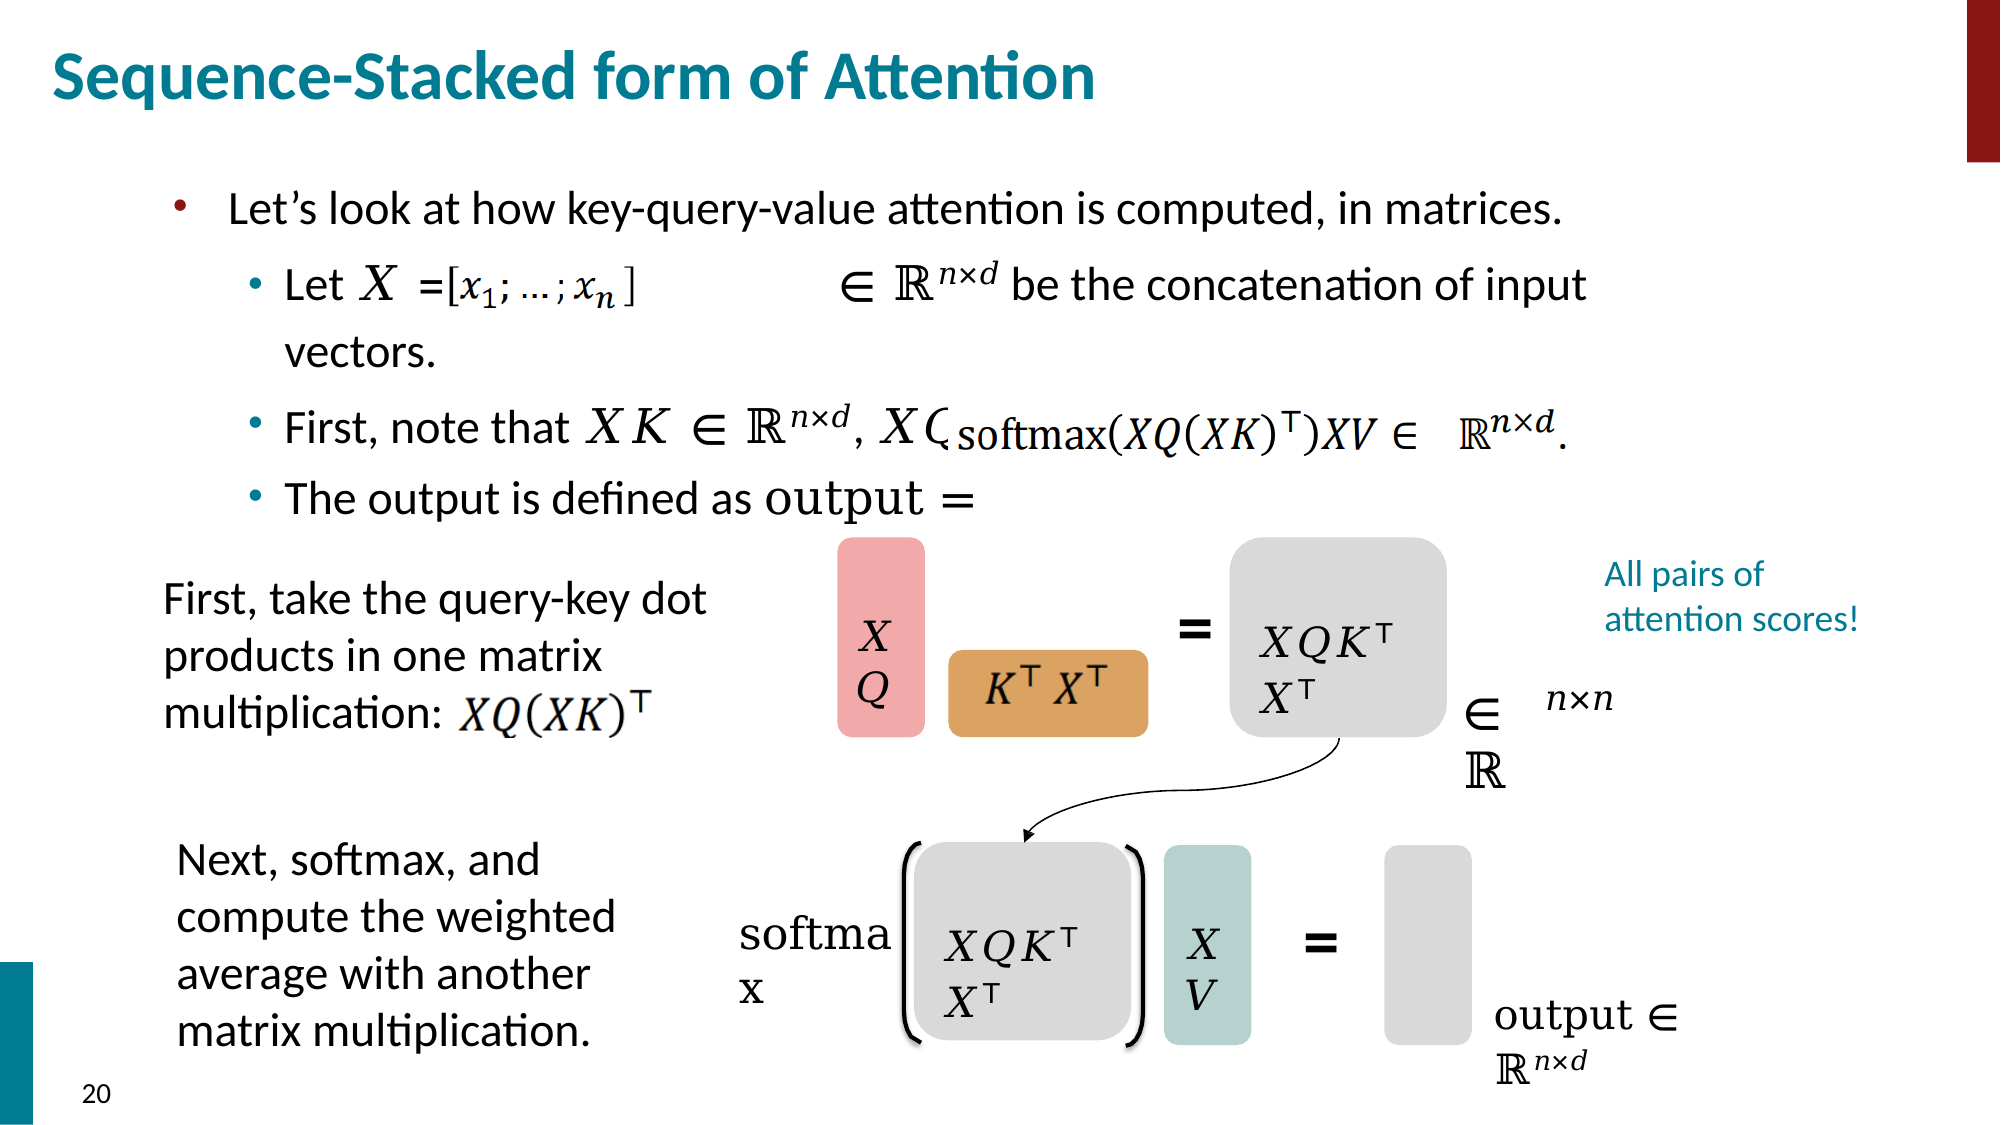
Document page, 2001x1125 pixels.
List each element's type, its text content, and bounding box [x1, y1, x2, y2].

text_box output ∈ ℝ𝑛×𝑑 [1487, 984, 1762, 1094]
text_box [1229, 537, 1447, 738]
text_box [1384, 845, 1472, 1046]
text_box [1023, 738, 1340, 832]
text_box 𝑛×𝑛 [1542, 672, 1621, 718]
text_box = [1175, 576, 1217, 667]
text_box 𝑋𝑄𝐾𝖳 𝑋𝖳 [1249, 607, 1433, 723]
text_box First, take the query-key dot products in one matrix multiplication: [156, 563, 724, 739]
text_box [948, 649, 1149, 738]
picture [442, 252, 644, 323]
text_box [891, 834, 1252, 1061]
picture [455, 688, 656, 739]
text_box [837, 537, 925, 738]
text_box softmax [736, 902, 886, 1013]
text_box All pairs of attention scores! [1602, 547, 1865, 639]
text_box = [1301, 891, 1343, 982]
title Sequence-Stacked form of Attention [50, 27, 1872, 218]
picture [948, 396, 1593, 470]
slide_number ‹#› [75, 1073, 122, 1125]
text_box Next, softmax, and compute the weighted average with another matrix multiplication. [174, 827, 624, 1058]
text_box ∈ ℝ [1460, 676, 1547, 799]
text_box 𝑋𝑄 [852, 607, 912, 711]
text_box Let’s look at how key-query-value attention is computed, in matrices. Let 𝑋 = ∈ ℝ𝑛×𝑑 be the concatenation of input vectors. First, note that 𝑋𝐾 ∈ ℝ𝑛×𝑑, 𝑋𝑄 ∈ ℝ𝑛×𝑑, 𝑋𝑉 ∈ ℝ𝑛×𝑑. The output is defined as output = [167, 161, 1661, 525]
picture [960, 654, 1140, 728]
